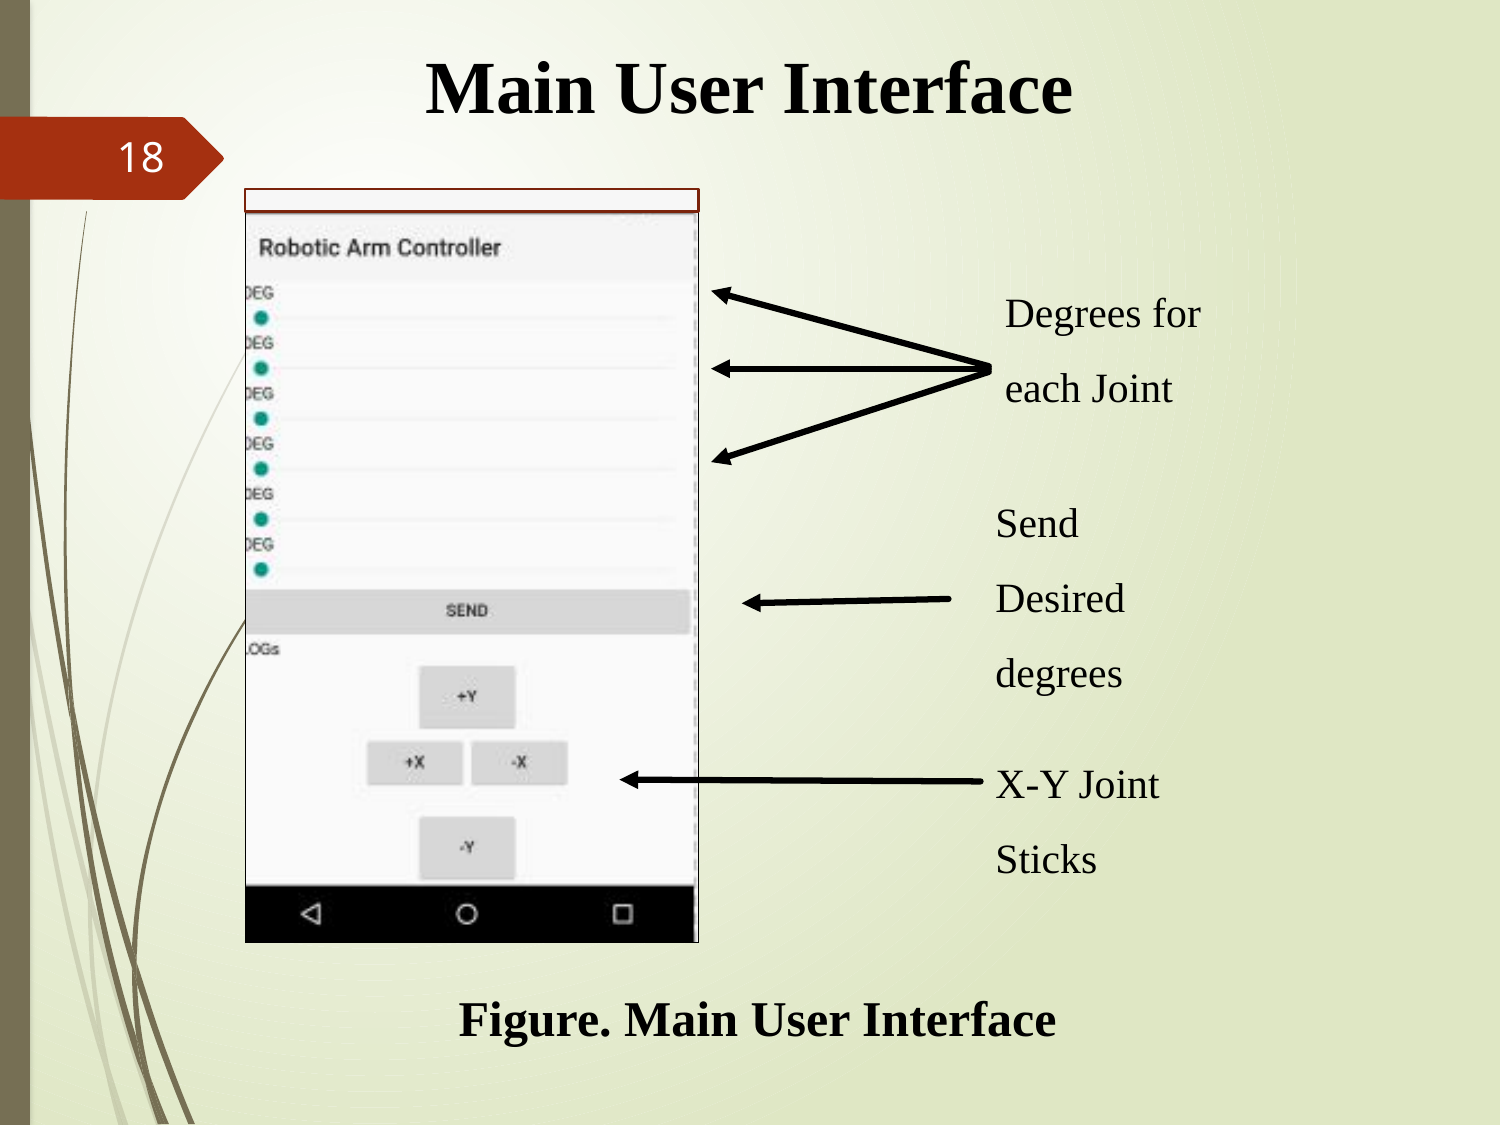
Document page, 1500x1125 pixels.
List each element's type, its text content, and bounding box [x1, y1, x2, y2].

text_box Figure. Main User Interface [0, 948, 1500, 1054]
text_box Degrees for each Joint [990, 253, 1218, 419]
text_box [741, 598, 949, 604]
slide_number 18 [83, 144, 180, 190]
text_box X-Y Joint Sticks [980, 724, 1208, 890]
text_box Main User Interface [0, 30, 1500, 144]
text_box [710, 371, 990, 463]
text_box Send Desired degrees [980, 462, 1208, 703]
picture [244, 190, 699, 943]
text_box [710, 290, 990, 367]
